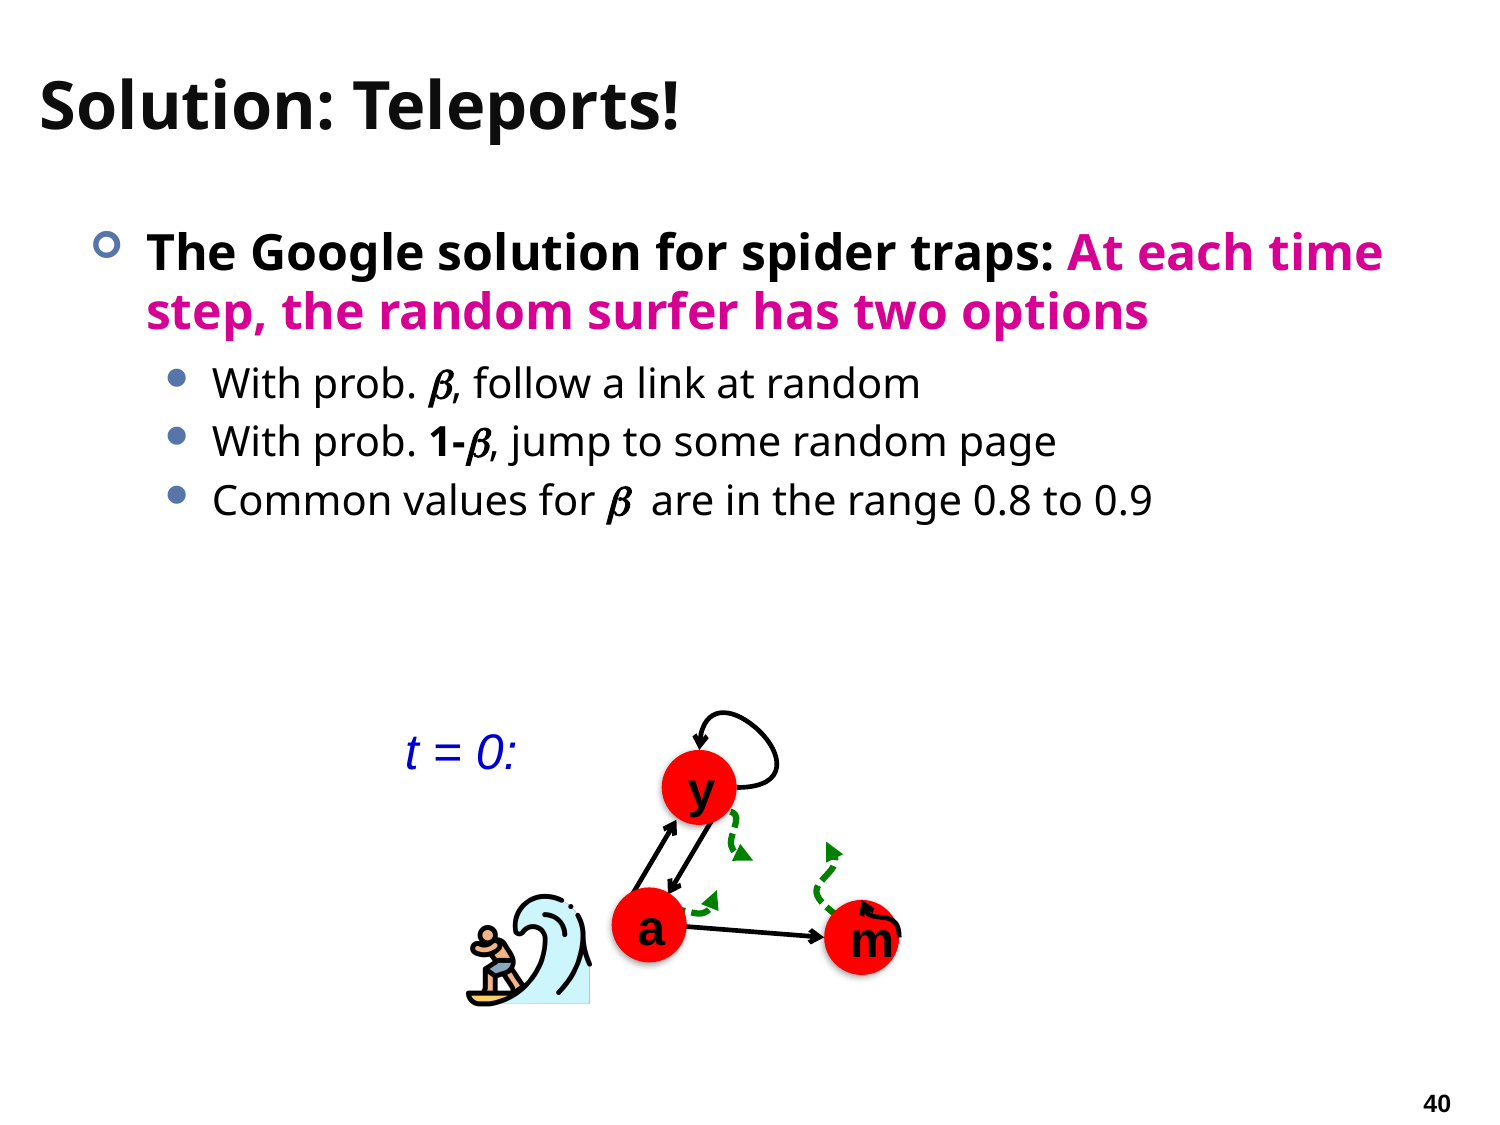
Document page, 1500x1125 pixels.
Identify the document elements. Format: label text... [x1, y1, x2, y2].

list The Google solution for spider traps: At each time step, the random surfer has two options With prob. , follow a link at random With prob. 1-, jump to some random page Common values for  are in the range 0.8 to 0.9 [74, 212, 1476, 1076]
text_box t = 0: [389, 711, 533, 787]
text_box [611, 749, 900, 976]
picture [466, 887, 592, 1013]
title Solution: Teleports! [24, 18, 1451, 188]
slide_number 40 [1345, 1080, 1467, 1125]
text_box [861, 899, 900, 938]
